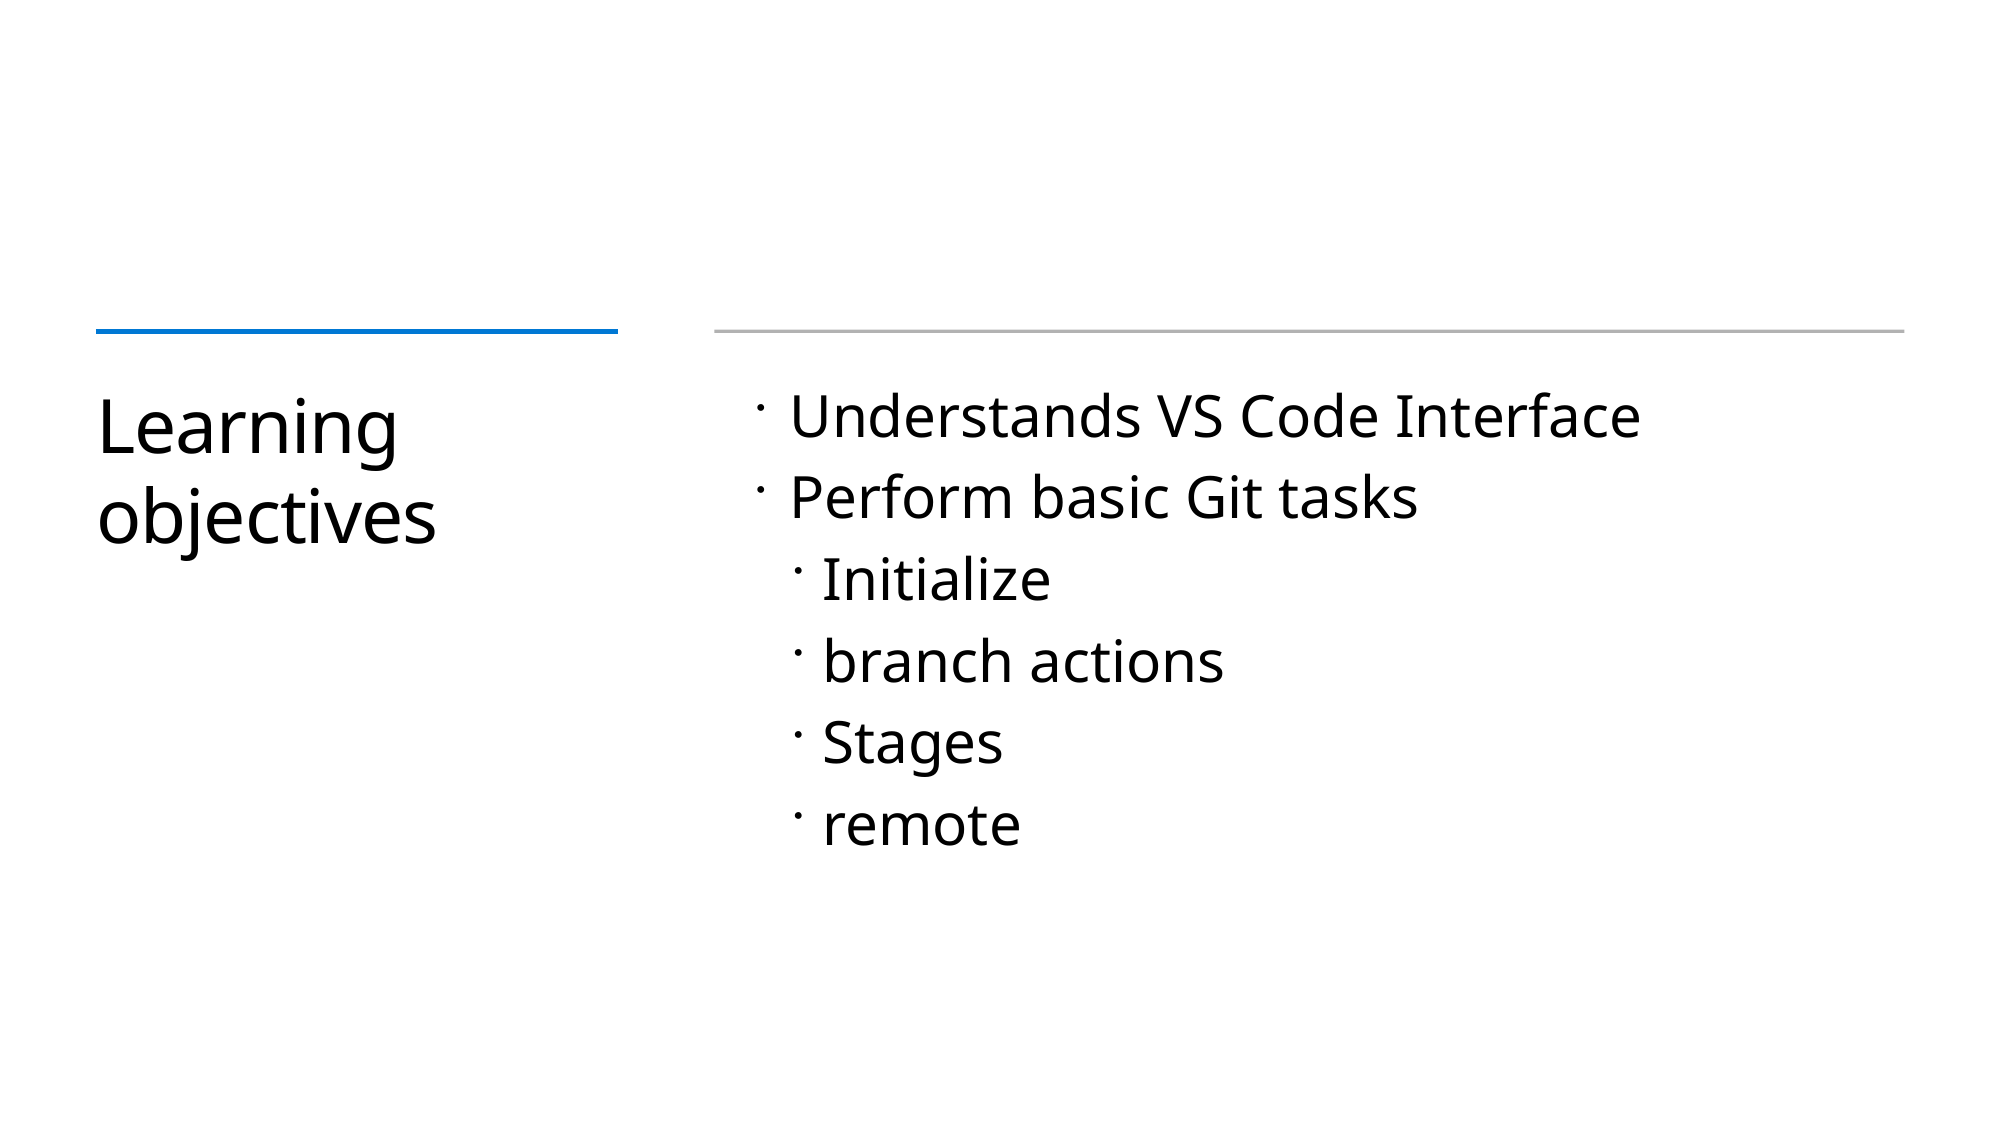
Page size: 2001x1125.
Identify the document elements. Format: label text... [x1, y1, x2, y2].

list Understands VS Code Interface Perform basic Git tasks Initialize branch actions Stages remote [714, 378, 1905, 874]
title Learning objectives [96, 378, 618, 559]
